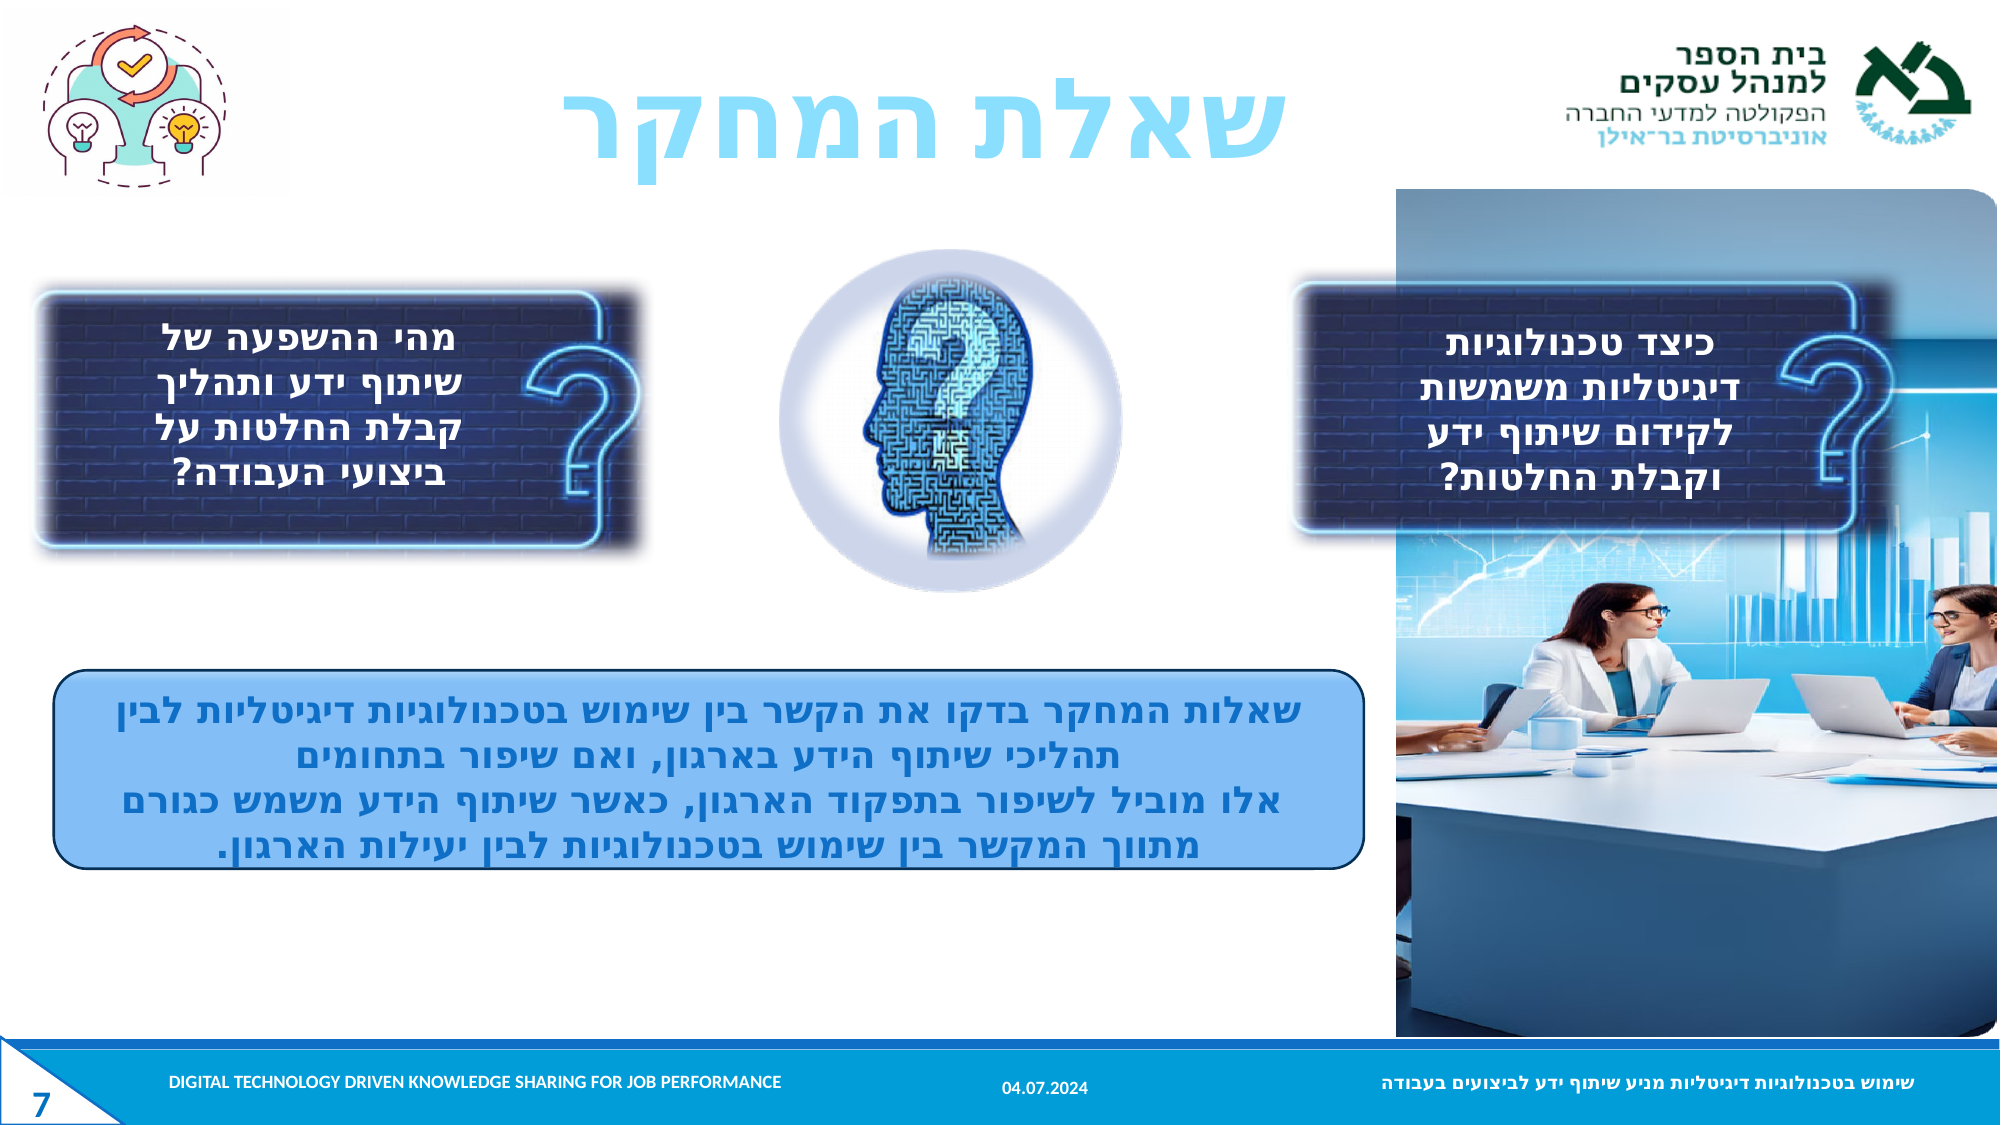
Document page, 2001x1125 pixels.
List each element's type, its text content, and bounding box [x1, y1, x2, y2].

picture [2, 6, 290, 197]
text_box שאלות המחקר בדקו את הקשר בין שימוש בטכנולוגיות דיגיטליות לבין תהליכי שיתוף הידע בארגון, ואם שיפור בתחומים אלו מוביל לשיפור בתפקוד הארגון, כאשר שיתוף הידע משמש כגורם מתווך המקשר בין שימוש בטכנולוגיות לבין יעילות הארגון. [53, 678, 1364, 874]
picture [779, 248, 1125, 593]
footer שימוש בטכנולוגיות דיגיטליות מניע שיתוף ידע לביצועים בעבודה [1312, 1051, 1988, 1112]
picture [1557, 17, 1973, 170]
picture [27, 274, 655, 568]
text_box שאלת המחקר [544, 38, 1303, 189]
text_box [63, 668, 1354, 678]
text_box Digital technology driven knowledge sharing for job performance [137, 1050, 813, 1111]
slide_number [986, 1056, 1437, 1117]
text_box 7 [0, 1035, 127, 1125]
picture [1284, 189, 1997, 1038]
